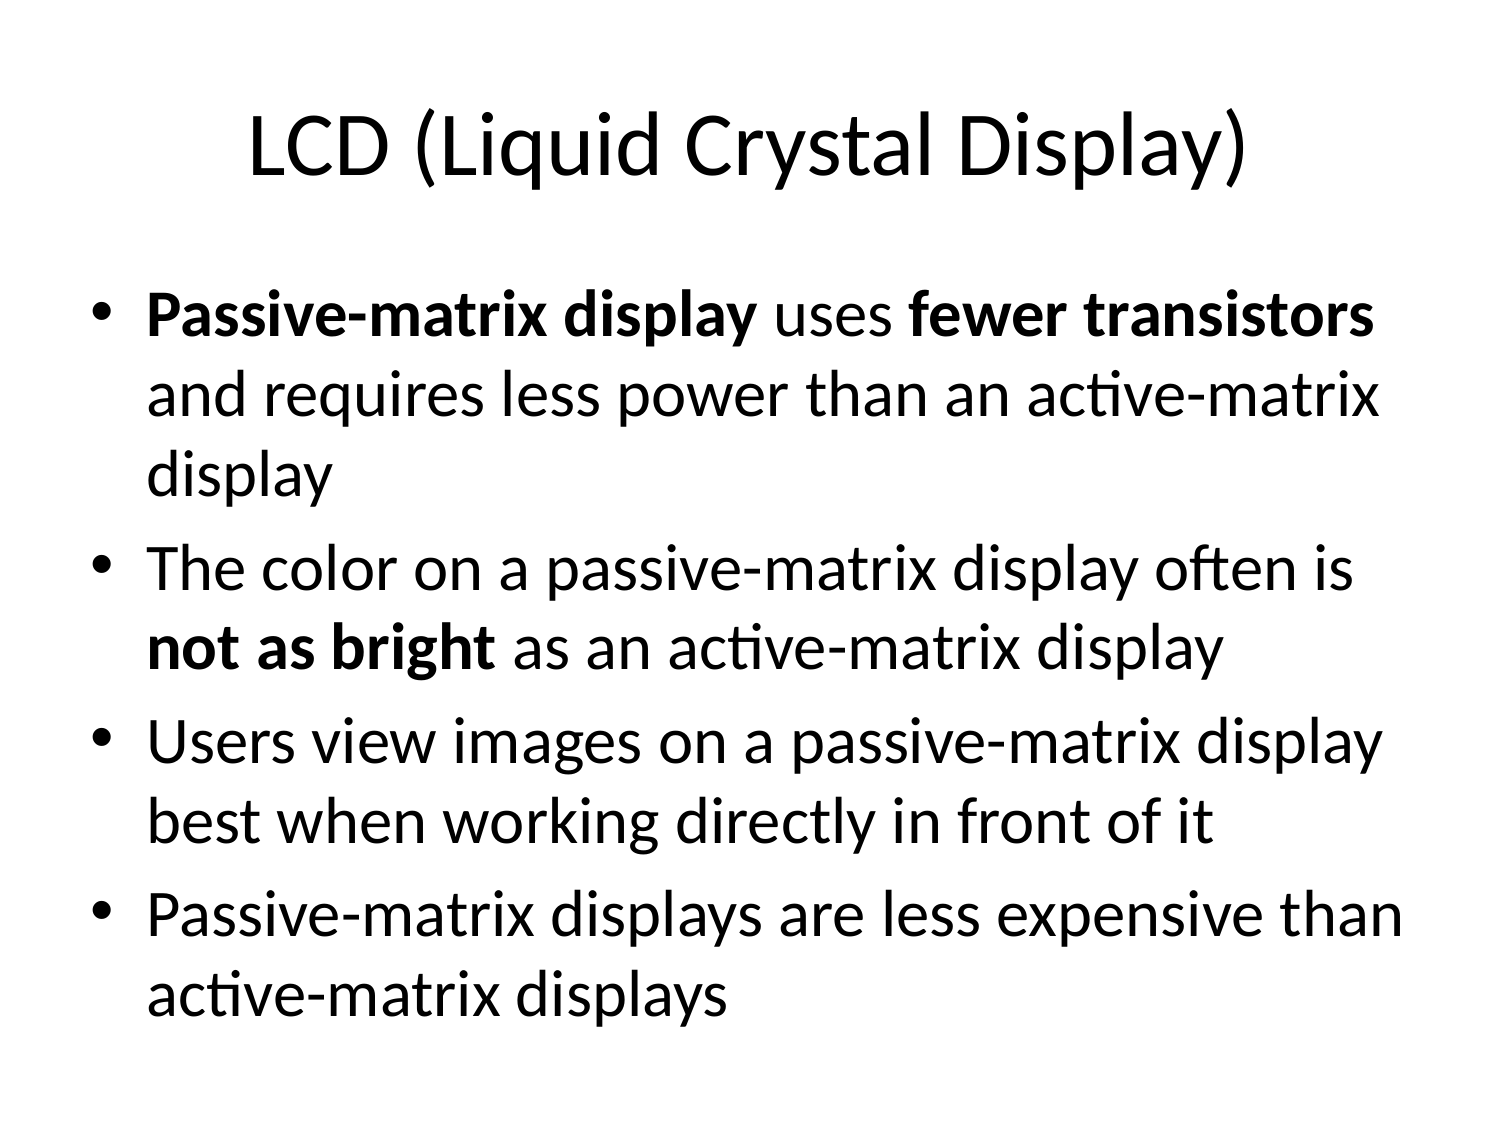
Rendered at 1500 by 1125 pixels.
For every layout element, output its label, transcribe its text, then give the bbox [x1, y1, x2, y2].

list Passive-matrix display uses fewer transistors and requires less power than an active-matrix display The color on a passive-matrix display often is not as bright as an active-matrix display Users view images on a passive-matrix display best when working directly in front of it Passive-matrix displays are less expensive than active-matrix displays [75, 262, 1425, 1005]
title LCD (Liquid Crystal Display) [75, 45, 1425, 233]
